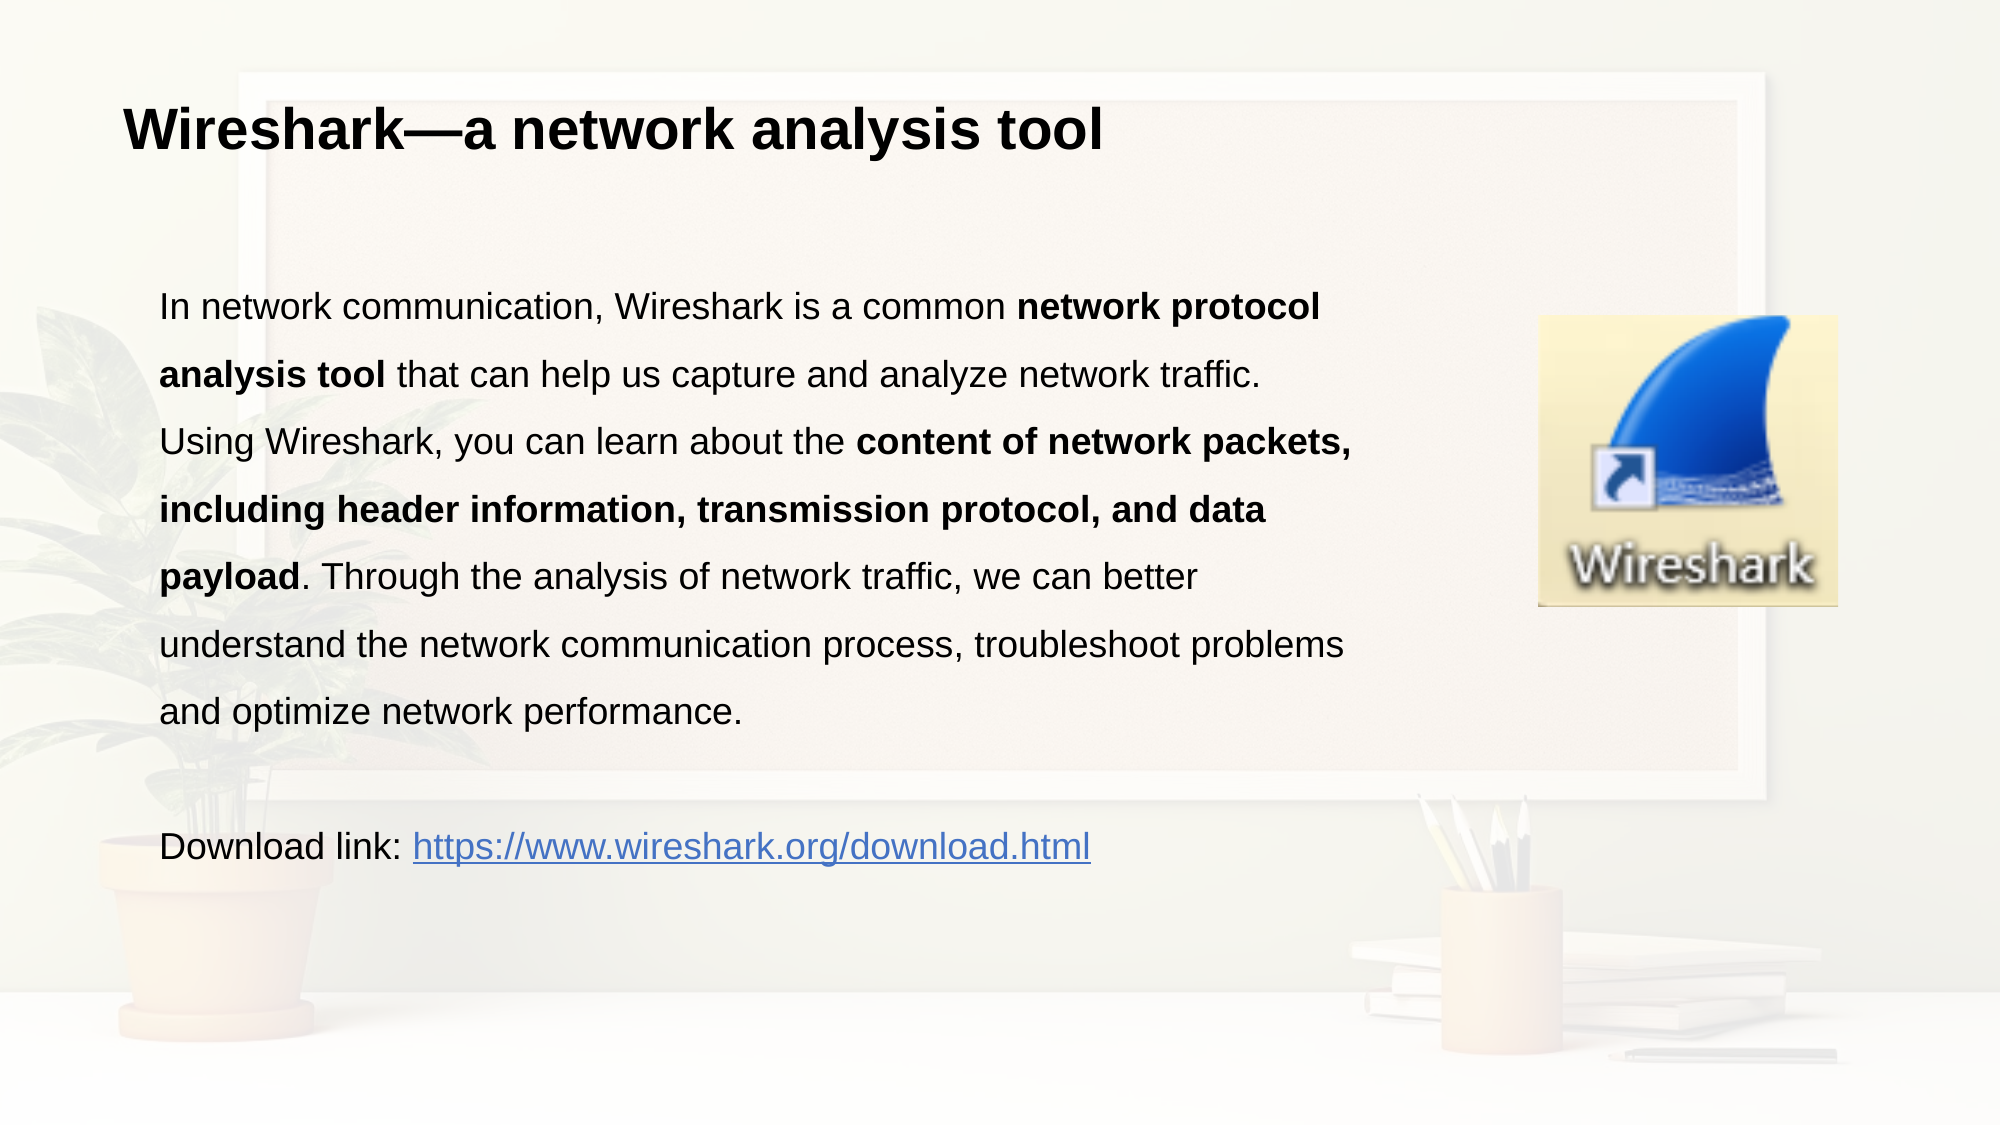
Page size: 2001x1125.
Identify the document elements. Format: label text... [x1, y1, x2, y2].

picture [1538, 315, 1839, 607]
text_box In network communication, Wireshark is a common network protocol analysis tool that can help us capture and analyze network traffic. Using Wireshark, you can learn about the content of network packets, including header information, transmission protocol, and data payload. Through the analysis of network traffic, we can better understand the network communication process, troubleshoot problems and optimize network performance. Download link: https://www.wireshark.org/download.html [144, 252, 1407, 875]
title Wireshark—a network analysis tool [108, 0, 1890, 169]
